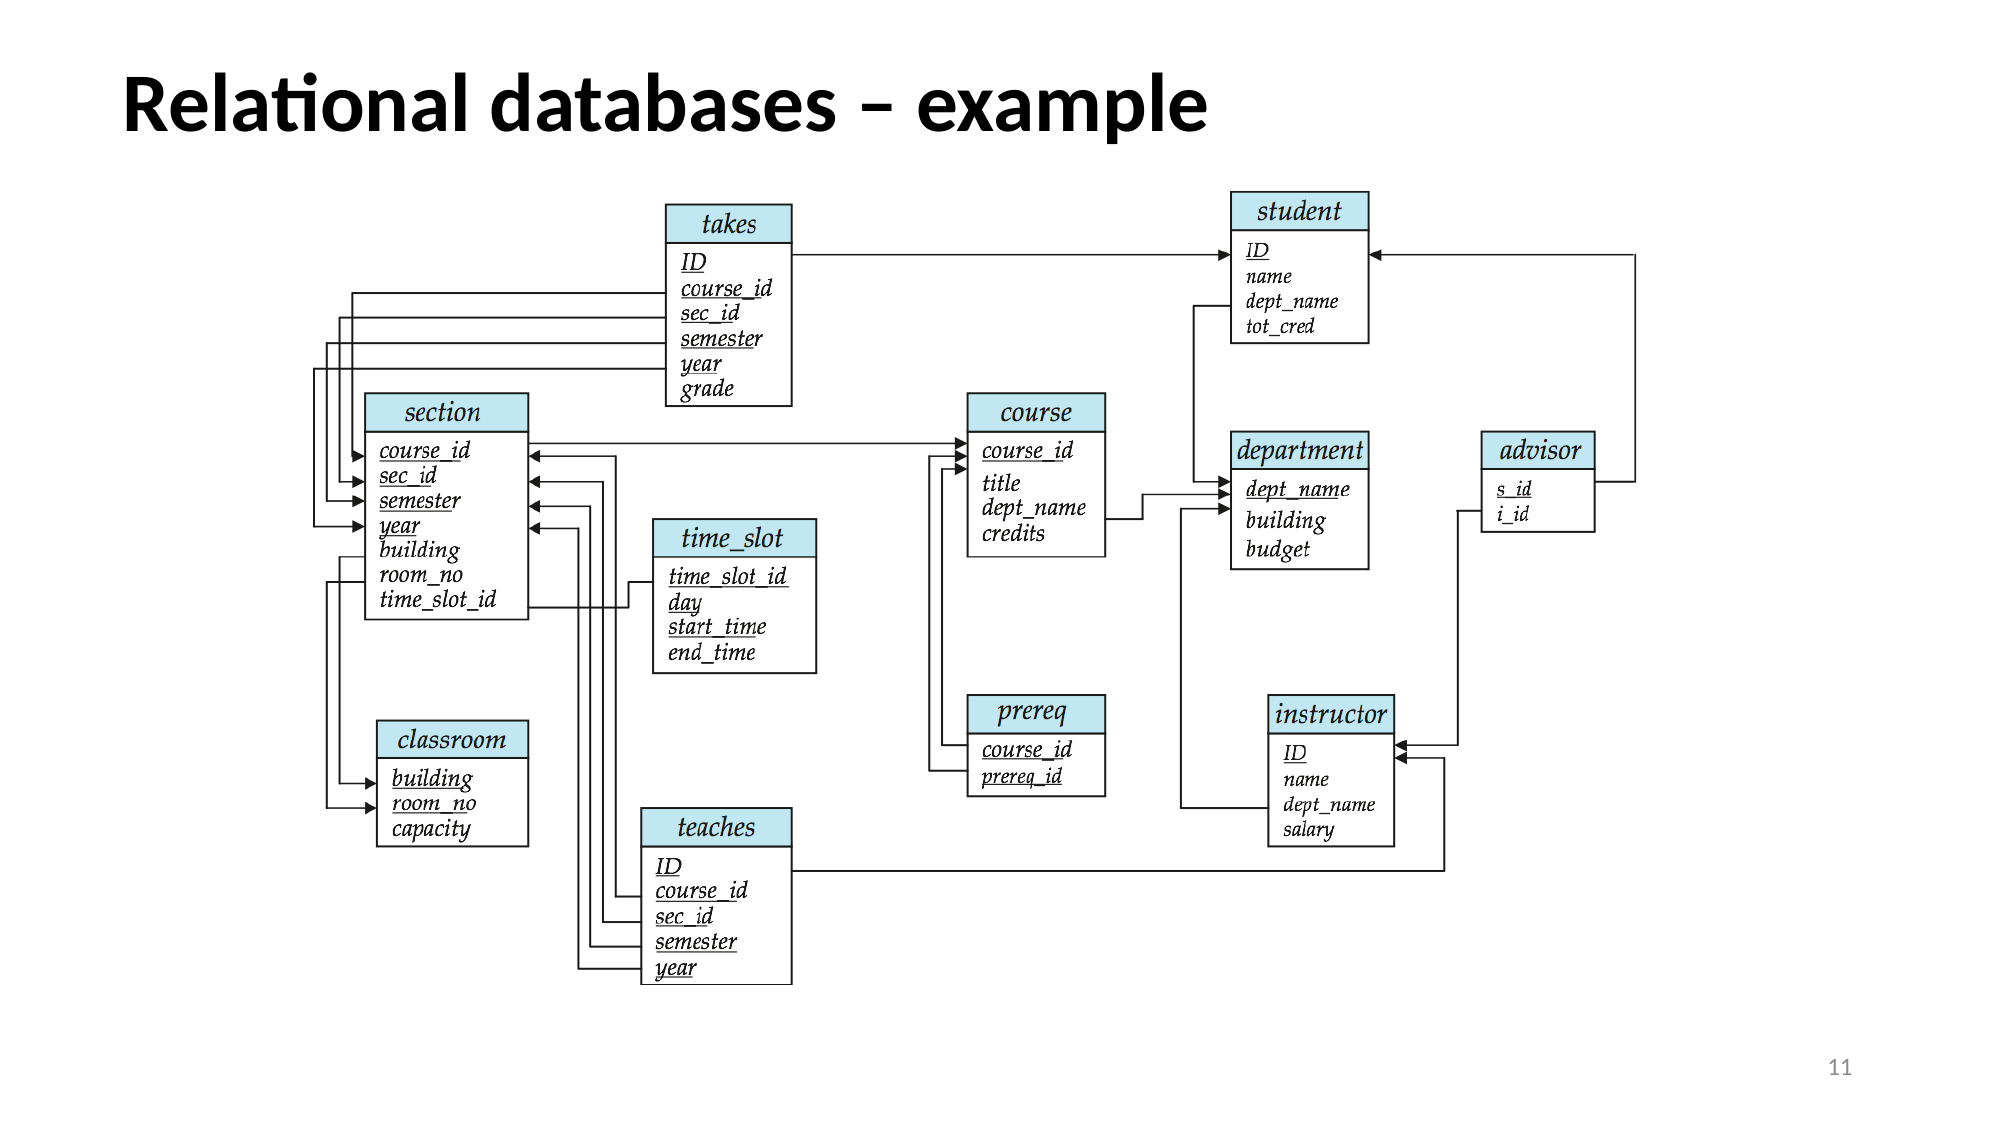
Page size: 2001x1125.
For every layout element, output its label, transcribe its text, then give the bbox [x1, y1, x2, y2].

title Relational databases – example [107, 0, 1957, 214]
picture [313, 190, 1637, 985]
text_box [107, 160, 1935, 1096]
